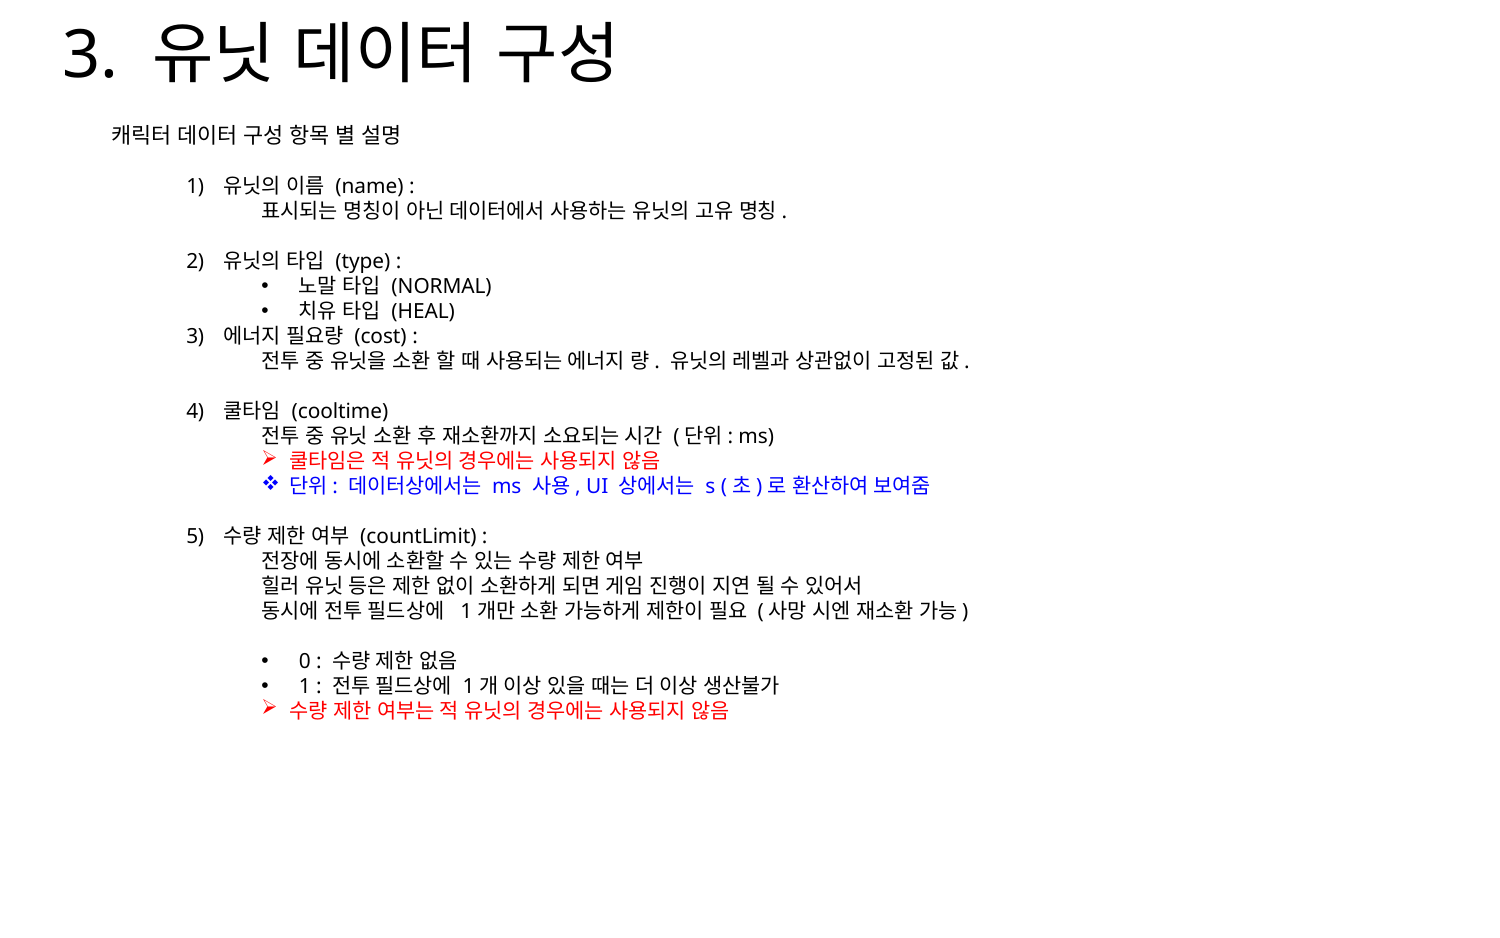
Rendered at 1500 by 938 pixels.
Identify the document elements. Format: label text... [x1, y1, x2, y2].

text_box 캐릭터 데이터 구성 항목 별 설명 유닛의 이름 (name) : 표시되는 명칭이 아닌 데이터에서 사용하는 유닛의 고유 명칭. 유닛의 타입 (type) : 노말 타입 (NORMAL) 치유 타입 (HEAL) 에너지 필요량 (cost) : 전투 중 유닛을 소환 할 때 사용되는 에너지 량. 유닛의 레벨과 상관없이 고정된 값. 쿨타임 (cooltime) 전투 중 유닛 소환 후 재소환까지 소요되는 시간 (단위: ms) 쿨타임은 적 유닛의 경우에는 사용되지 않음 단위: 데이터상에서는 ms 사용, UI 상에서는 s (초)로 환산하여 보여줌 수량 제한 여부 (countLimit) : 전장에 동시에 소환할 수 있는 수량 제한 여부 힐러 유닛 등은 제한 없이 소환하게 되면 게임 진행이 지연 될 수 있어서 동시에 전투 필드상에 1개만 소환 가능하게 제한이 필요 (사망 시엔 재소환 가능) 0 : 수량 제한 없음 1 : 전투 필드상에 1개 이상 있을 때는 더 이상 생산불가 수량 제한 여부는 적 유닛의 경우에는 사용되지 않음 [96, 114, 985, 730]
text_box 3. 유닛 데이터 구성 [48, 3, 654, 99]
